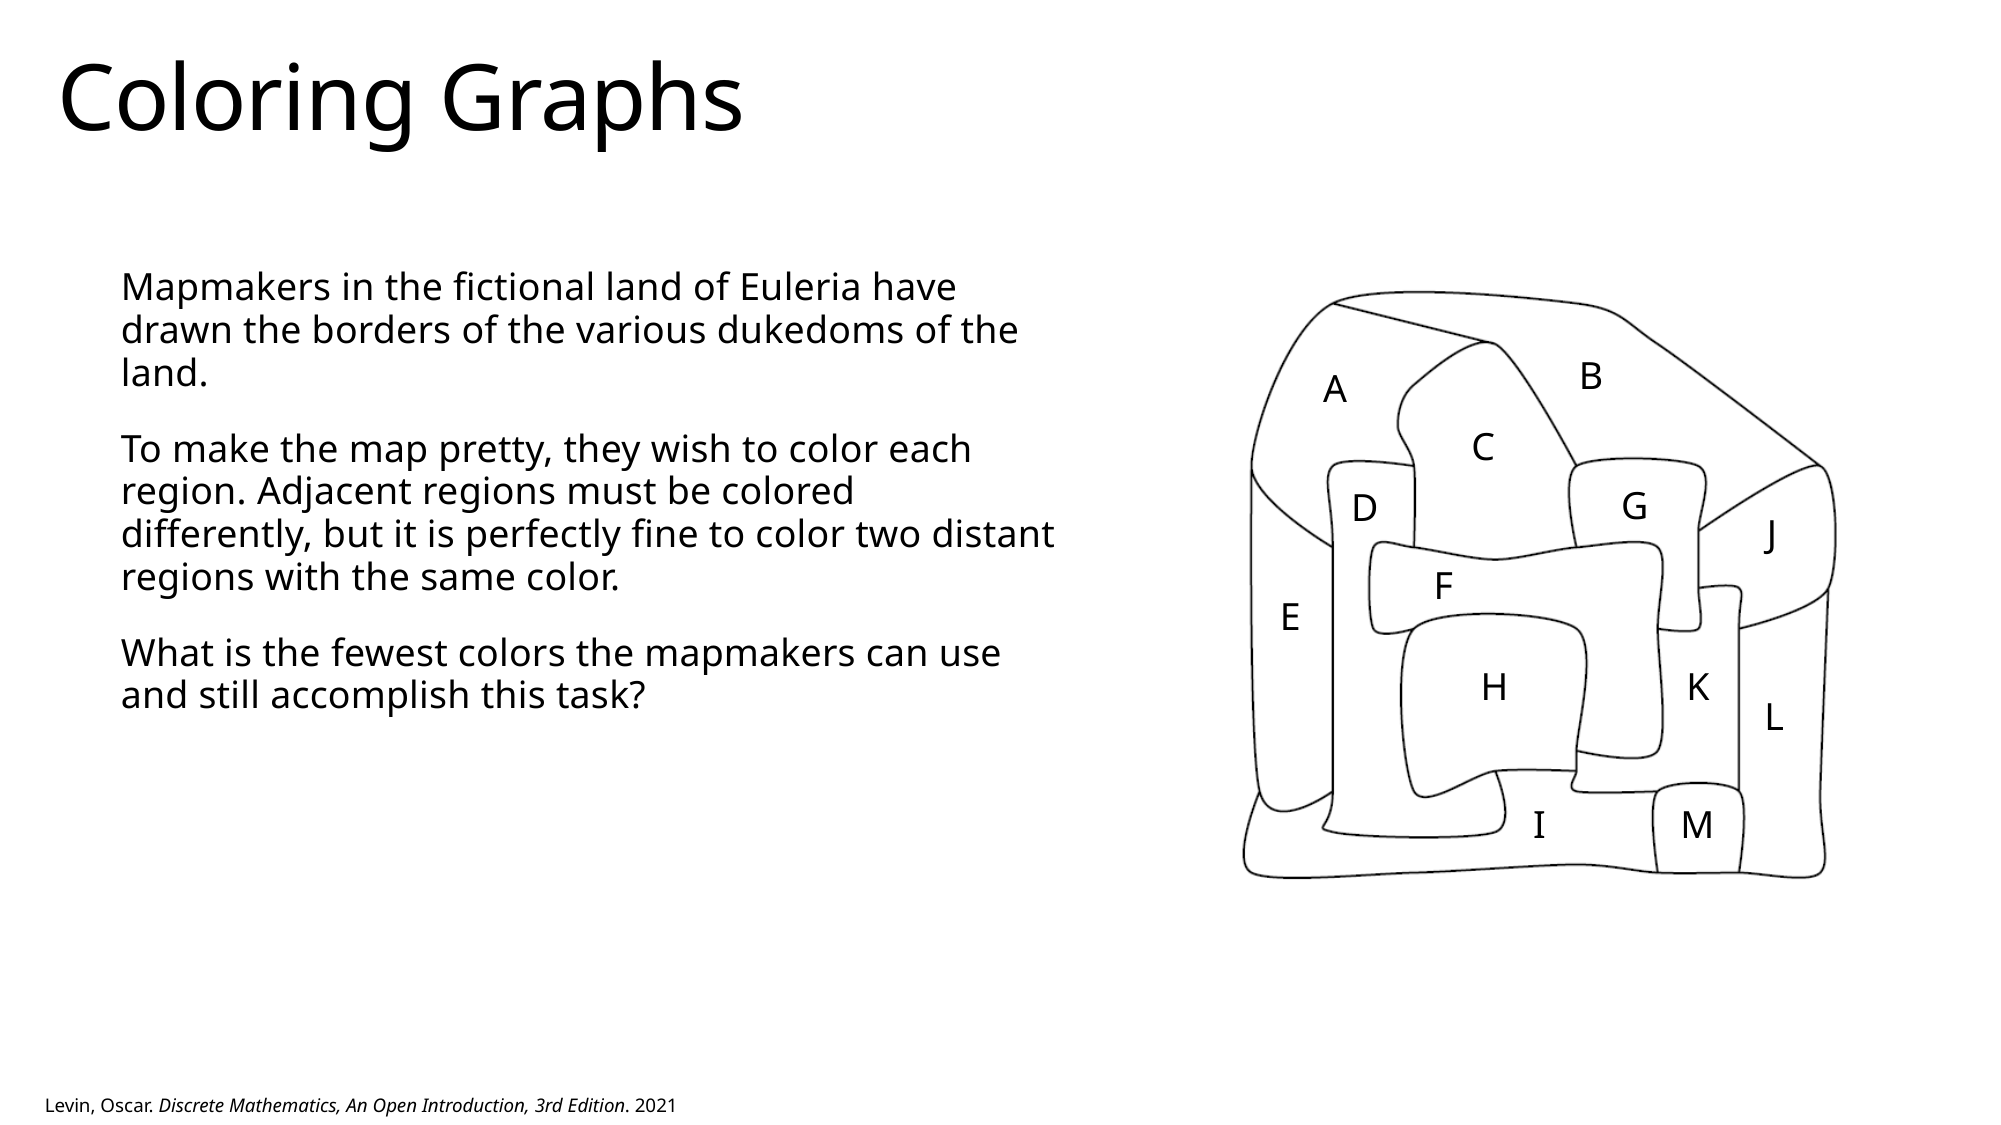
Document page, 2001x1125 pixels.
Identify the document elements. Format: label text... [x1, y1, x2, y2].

text_box Levin, Oscar. Discrete Mathematics, An Open Introduction, 3rd Edition. 2021 [30, 1086, 693, 1124]
list Mapmakers in the fictional land of Euleria have drawn the borders of the various dukedoms of the land. To make the map pretty, they wish to color each region. Adjacent regions must be colored differently, but it is perfectly fine to color two distant regions with the same color. What is the fewest colors the mapmakers can use and still accomplish this task? [105, 258, 1074, 1025]
picture [1215, 282, 1852, 893]
title Coloring Graphs [42, 38, 1955, 158]
